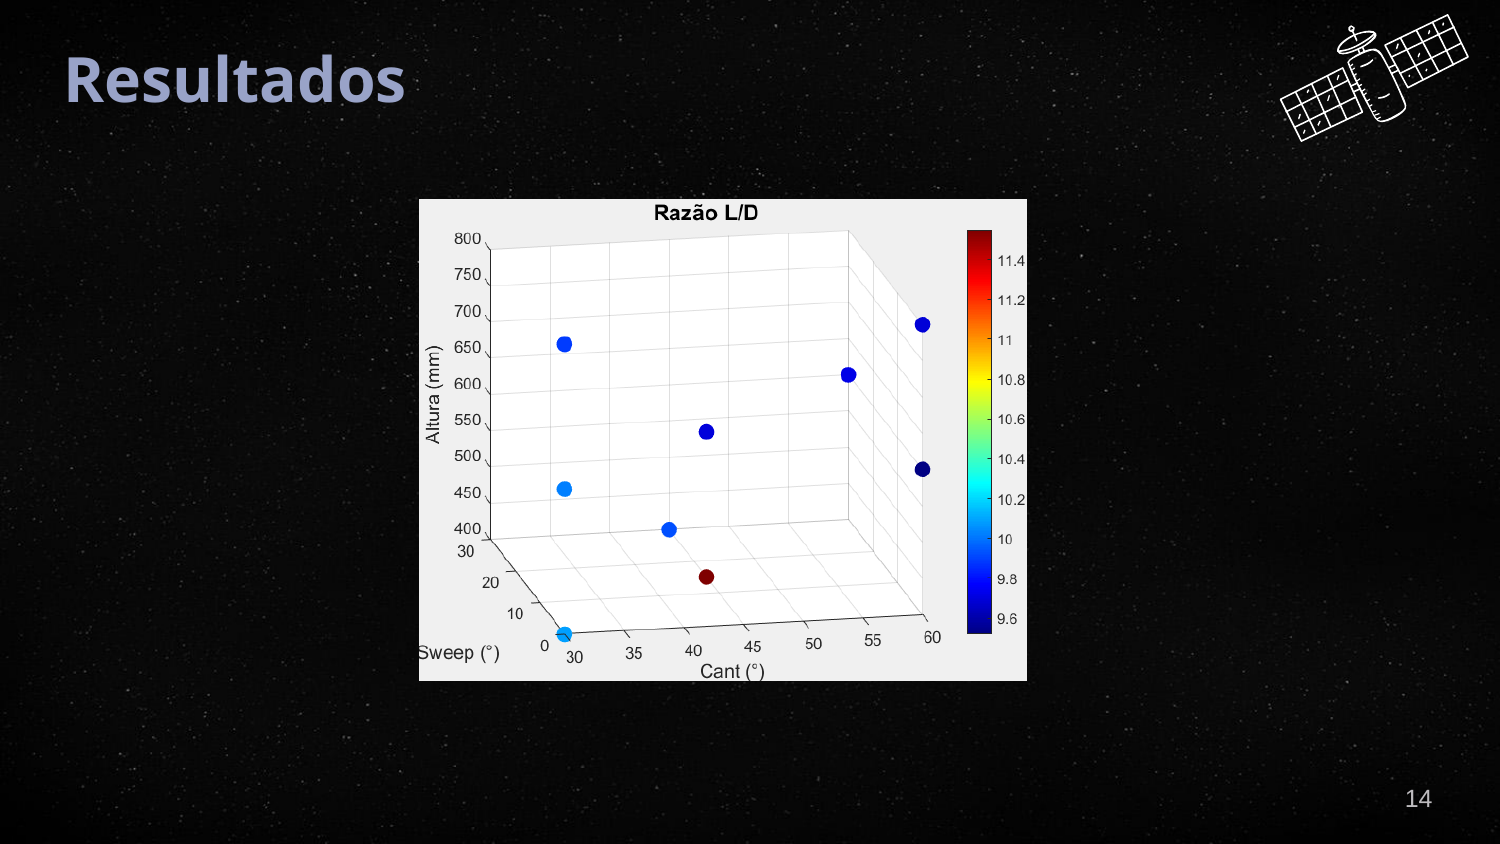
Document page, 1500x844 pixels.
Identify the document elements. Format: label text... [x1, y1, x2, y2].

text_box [1279, 13, 1470, 143]
picture [0, 0, 1500, 844]
title Resultados [48, 42, 471, 113]
slide_number 14 [1389, 764, 1480, 830]
